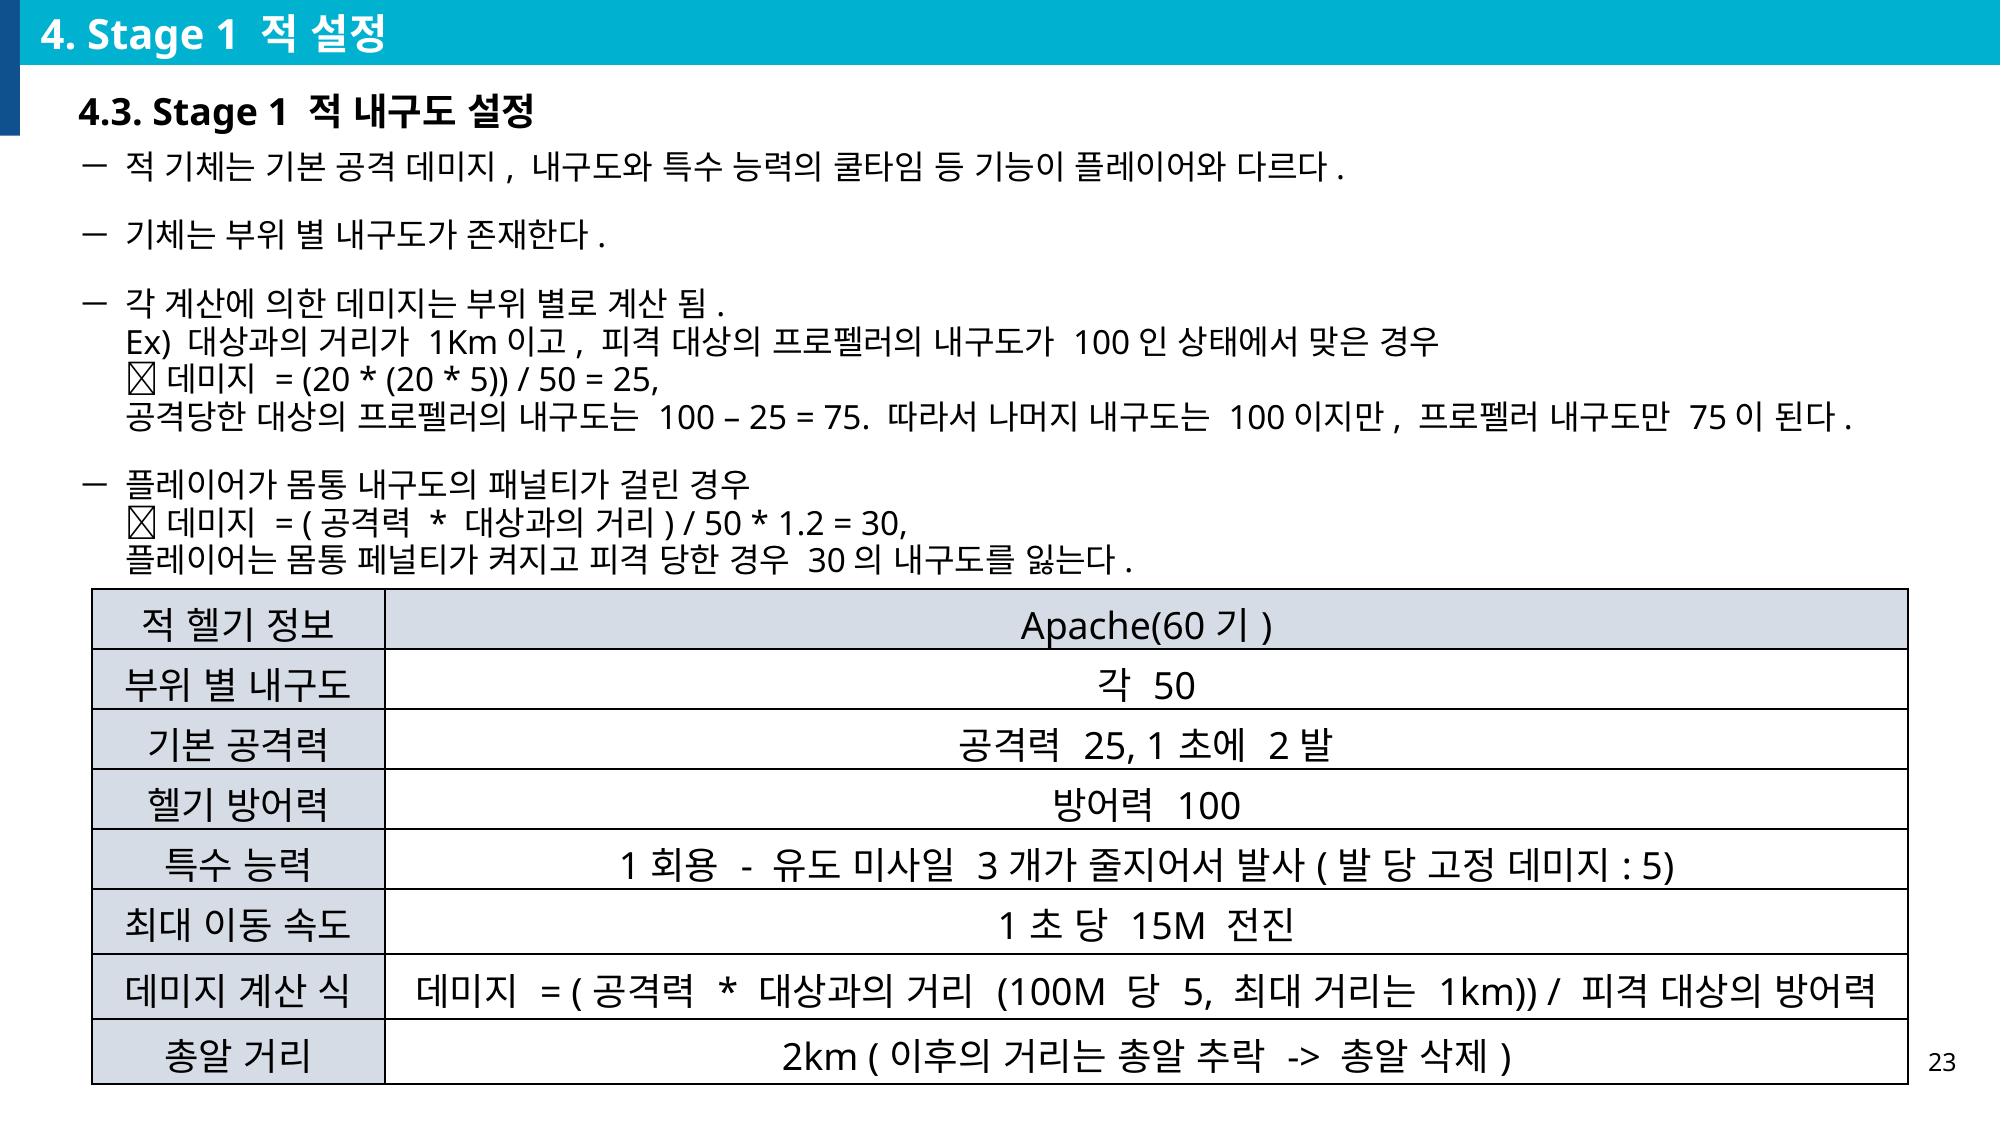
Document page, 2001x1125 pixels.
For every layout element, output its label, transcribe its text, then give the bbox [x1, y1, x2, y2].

table_cell 1회용 - 유도 미사일 3개가 줄지어서 발사(발 당 고정 데미지: 5) [386, 830, 1907, 888]
table_cell 부위 별 내구도 [93, 656, 384, 708]
table_cell 1초 당 15M 전진 [386, 890, 1907, 953]
slide_number 23 [1907, 1033, 1972, 1094]
table_cell 특수 능력 [93, 830, 384, 888]
table_cell 기본 공격력 [93, 710, 384, 768]
text_box 적 기체는 기본 공격 데미지, 내구도와 특수 능력의 쿨타임 등 기능이 플레이어와 다르다. 기체는 부위 별 내구도가 존재한다. 각 계산에 의한 데미지는 부위 별로 계산 됨. Ex) 대상과의 거리가 1Km이고, 피격 대상의 프로펠러의 내구도가 100인 상태에서 맞은 경우  데미지 = (20 * (20 * 5)) / 50 = 25, 공격당한 대상의 프로펠러의 내구도는 100 – 25 = 75. 따라서 나머지 내구도는 100이지만, 프로펠러 내구도만 75이 된다. 플레이어가 몸통 내구도의 패널티가 걸린 경우  데미지 = (공격력 * 대상과의 거리) / 50 * 1.2 = 30, 플레이어는 몸통 페널티가 켜지고 피격 당한 경우 30의 내구도를 잃는다. [63, 140, 1959, 656]
table_cell 데미지 = (공격력 * 대상과의 거리 (100M 당 5, 최대 거리는 1km)) / 피격 대상의 방어력 [386, 955, 1907, 1018]
table_cell 데미지 계산 식 [93, 955, 384, 1018]
table_cell 각 50 [386, 656, 1907, 708]
text_box [0, 0, 21, 137]
text_box 4.3. Stage 1 적 내구도 설정 [63, 80, 676, 140]
table_cell 2km (이후의 거리는 총알 추락 -> 총알 삭제) [386, 1020, 1907, 1083]
text_box 4. Stage 1 적 설정 [19, 0, 2000, 66]
table_cell 총알 거리 [93, 1020, 384, 1083]
table_cell 공격력 25, 1초에 2발 [386, 710, 1907, 768]
table_cell 헬기 방어력 [93, 770, 384, 828]
table_cell 최대 이동 속도 [93, 890, 384, 953]
table_cell 방어력 100 [386, 770, 1907, 828]
